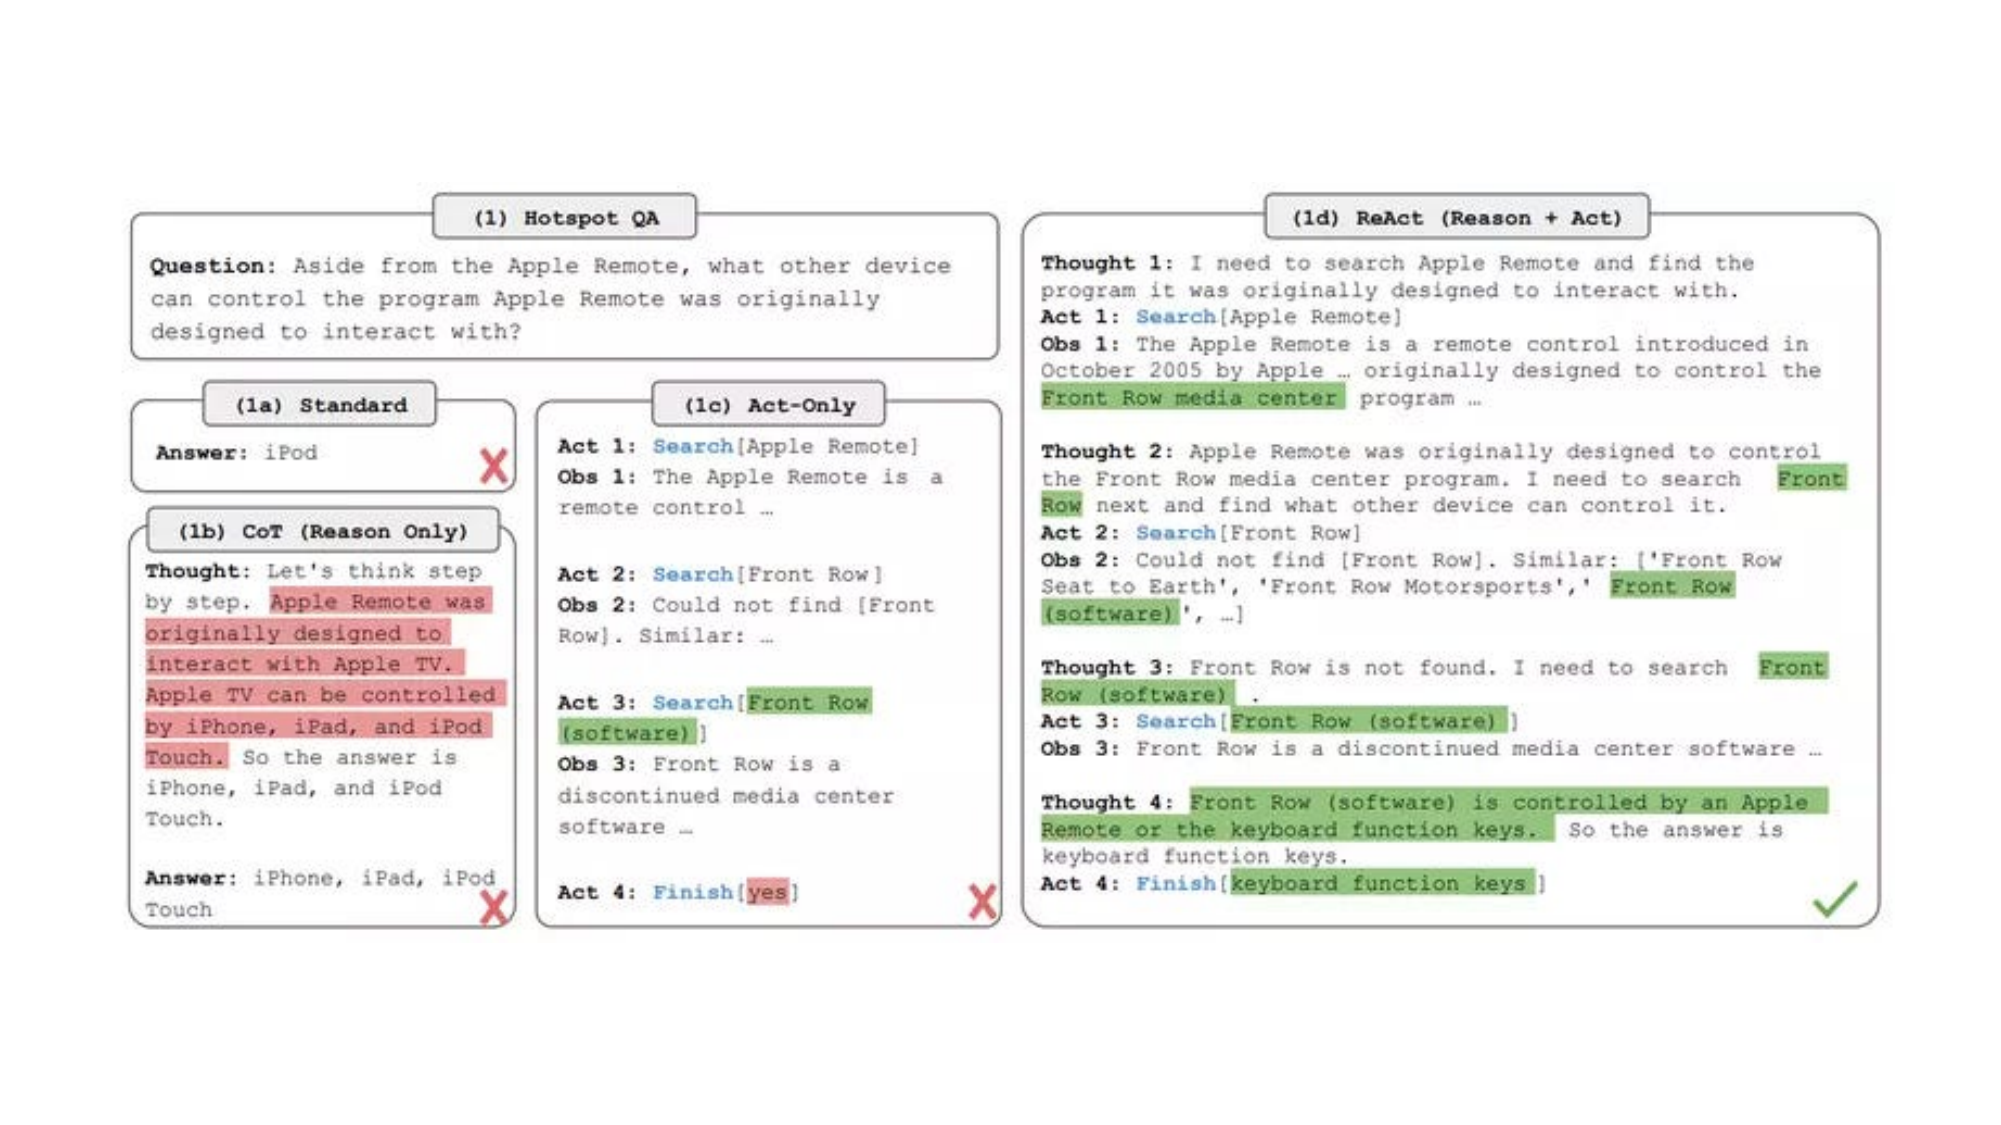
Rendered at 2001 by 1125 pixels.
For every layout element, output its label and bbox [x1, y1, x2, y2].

list [104, 181, 1895, 944]
